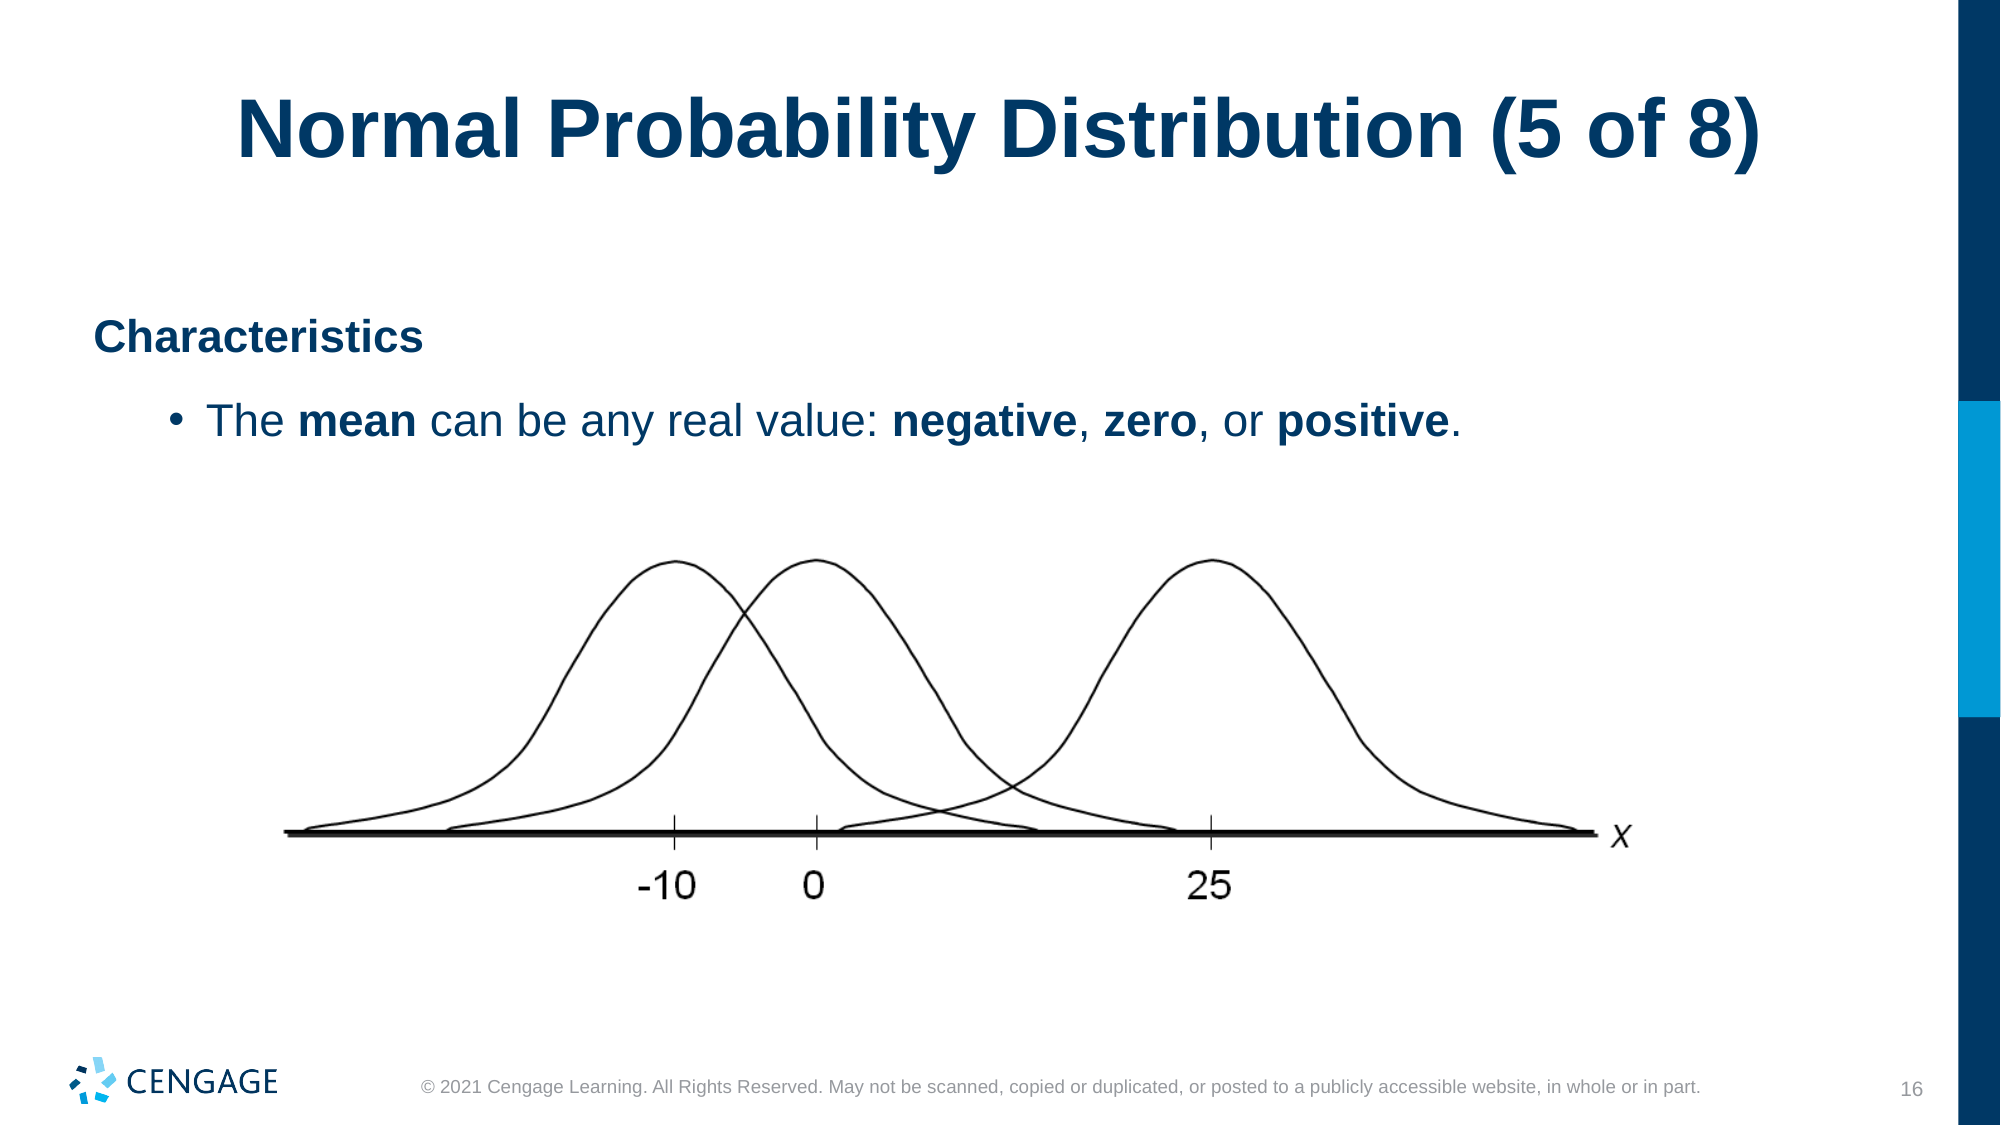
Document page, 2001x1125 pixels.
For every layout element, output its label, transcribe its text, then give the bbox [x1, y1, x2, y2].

title Normal Probability Distribution (5 of 8) [78, 77, 1923, 278]
picture [69, 1057, 277, 1104]
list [262, 521, 1658, 946]
list Characteristics The mean can be any real value: negative, zero, or positive. [78, 299, 1923, 472]
